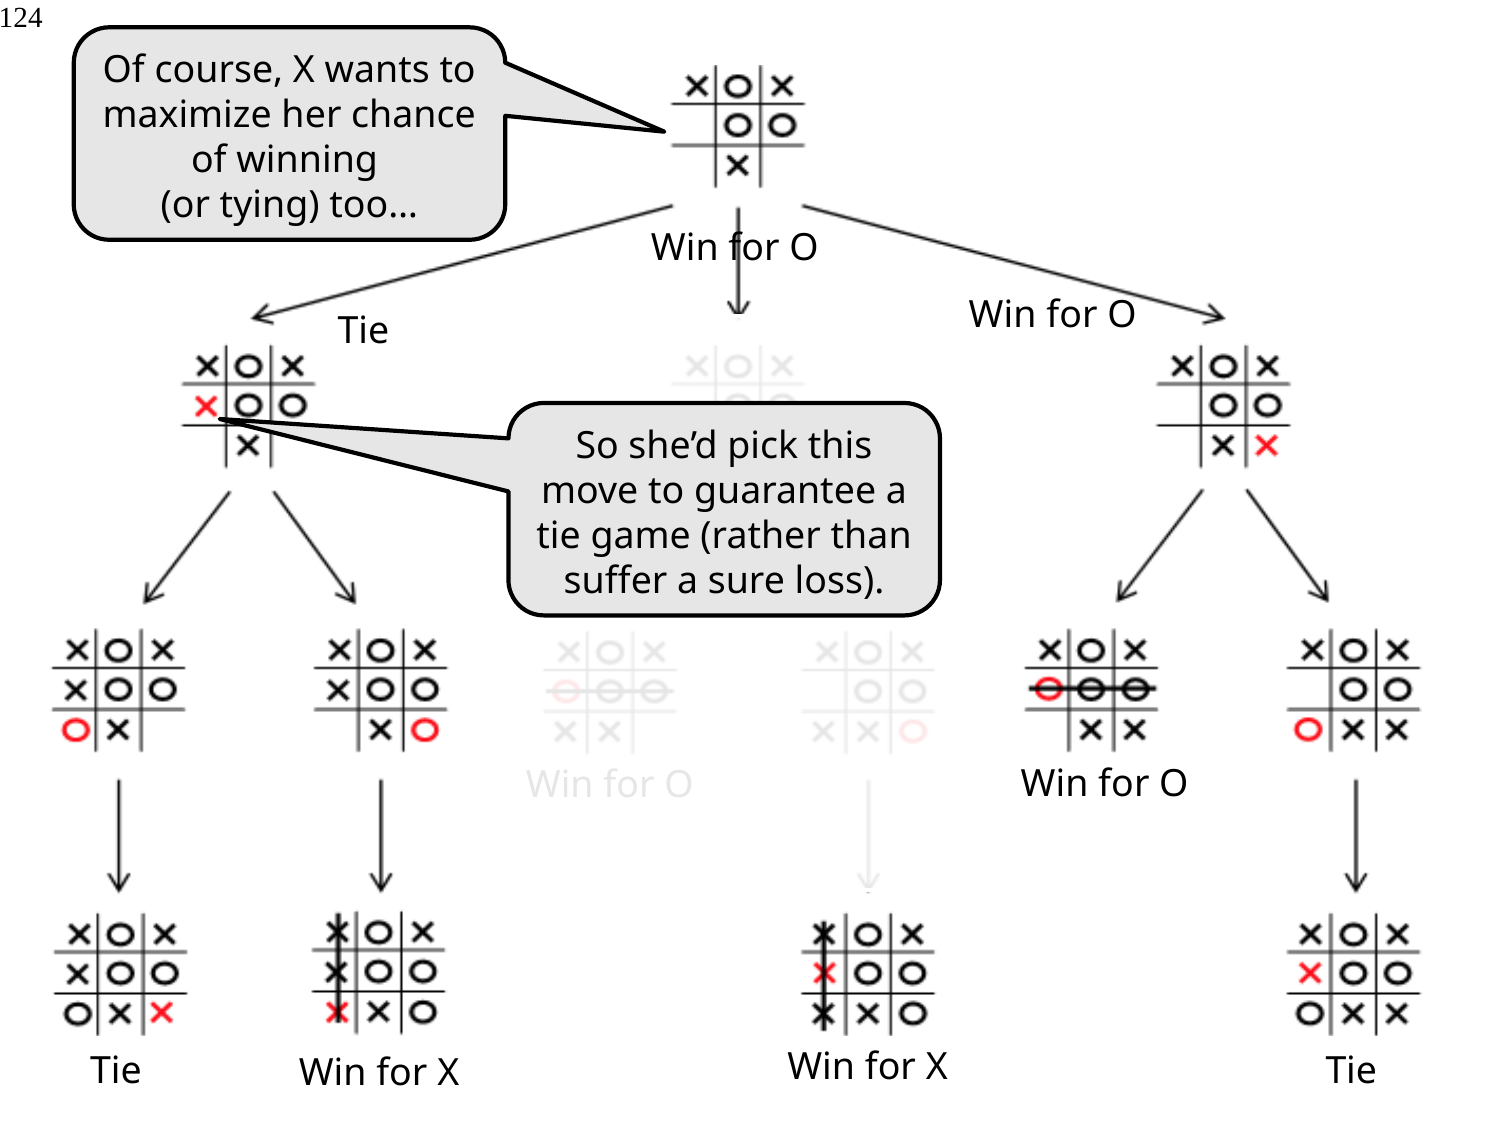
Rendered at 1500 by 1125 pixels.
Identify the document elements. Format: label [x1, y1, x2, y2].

slide_number [0, 0, 58, 66]
text_box [38, 27, 1475, 1102]
